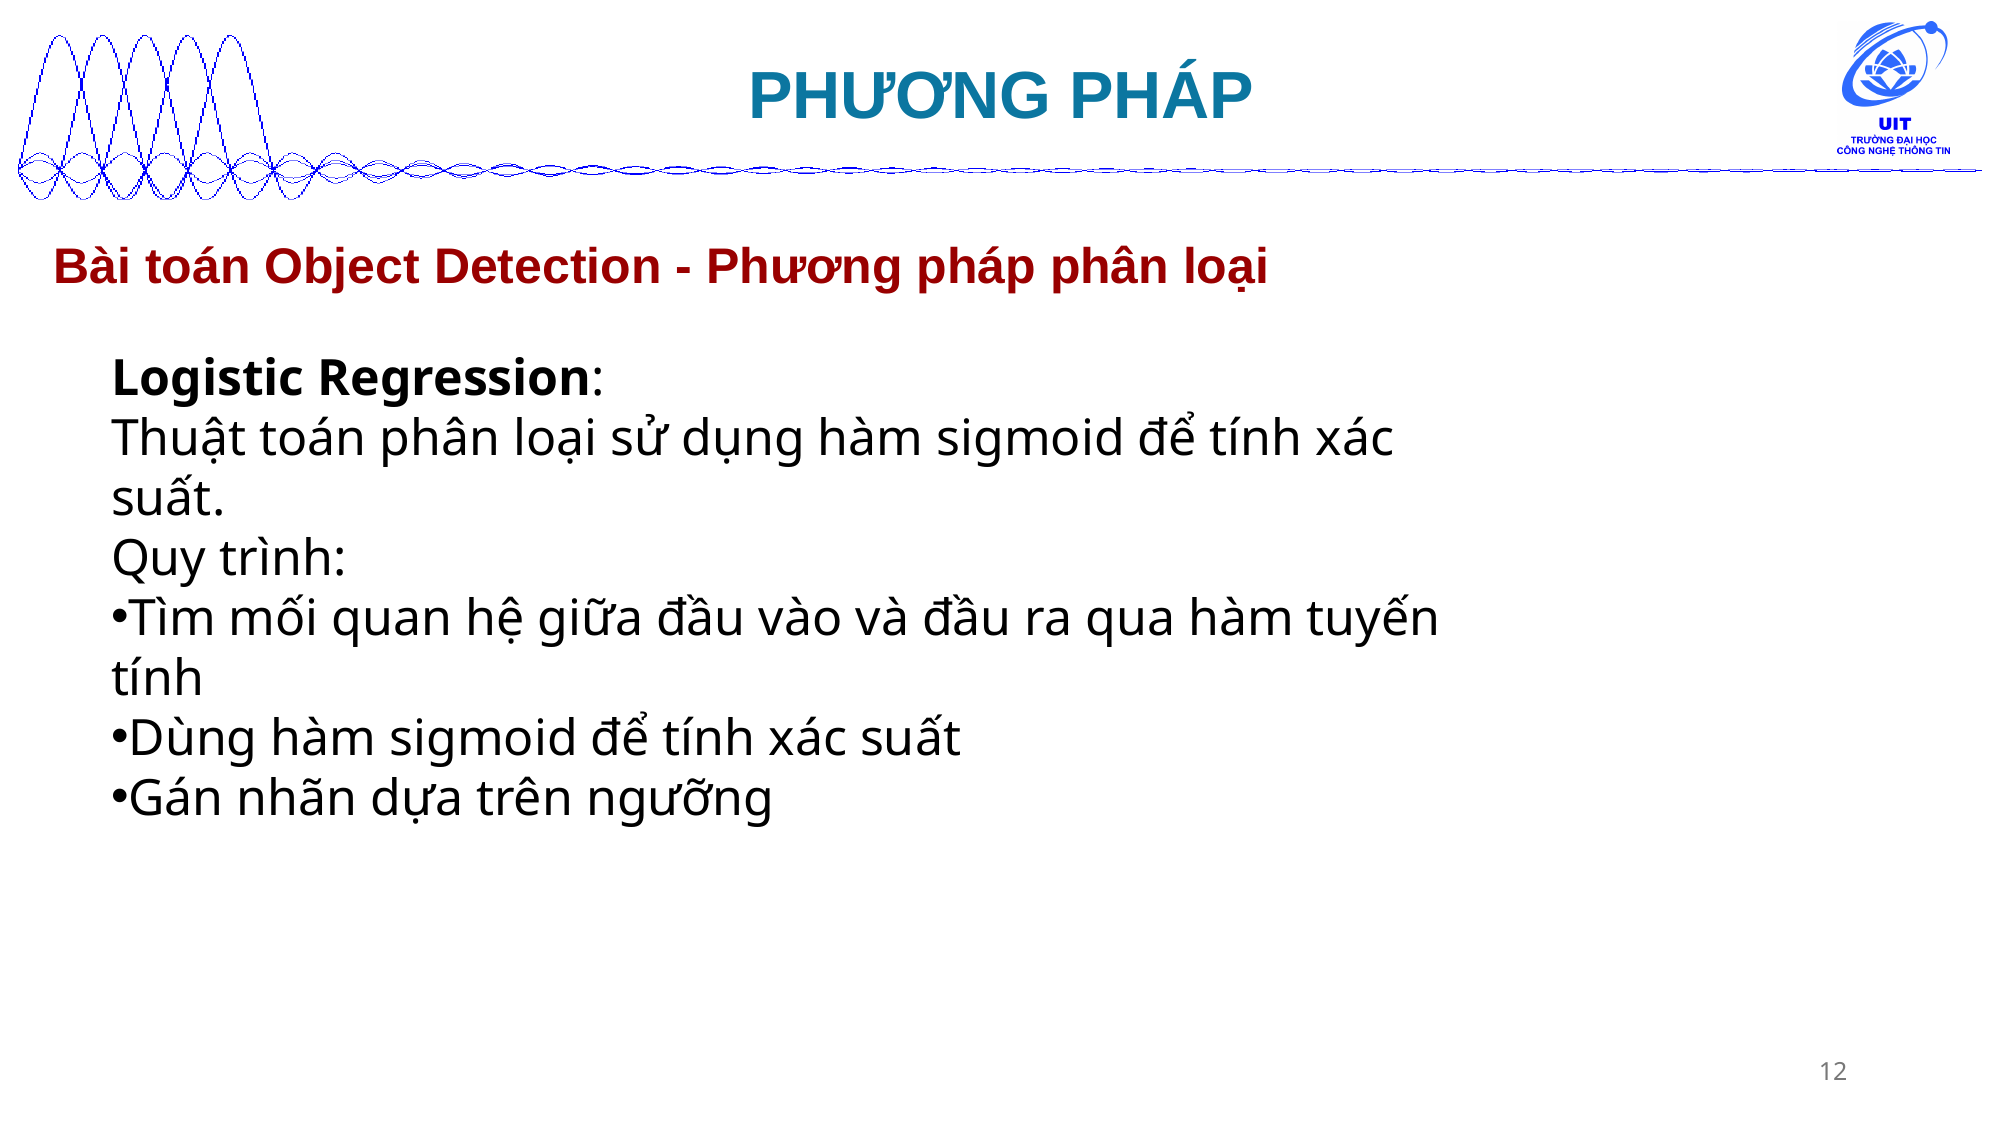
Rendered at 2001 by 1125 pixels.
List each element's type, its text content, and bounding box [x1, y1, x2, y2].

text_box Bài toán Object Detection - Phương pháp phân loại [38, 222, 1878, 302]
text_box Logistic Regression: Thuật toán phân loại sử dụng hàm sigmoid để tính xác suất. Quy trình: Tìm mối quan hệ giữa đầu vào và đầu ra qua hàm tuyến tính Dùng hàm sigmoid để tính xác suất Gán nhãn dựa trên ngưỡng [96, 337, 1472, 833]
slide_number 12 [1412, 1042, 1863, 1103]
picture [18, 21, 1982, 201]
